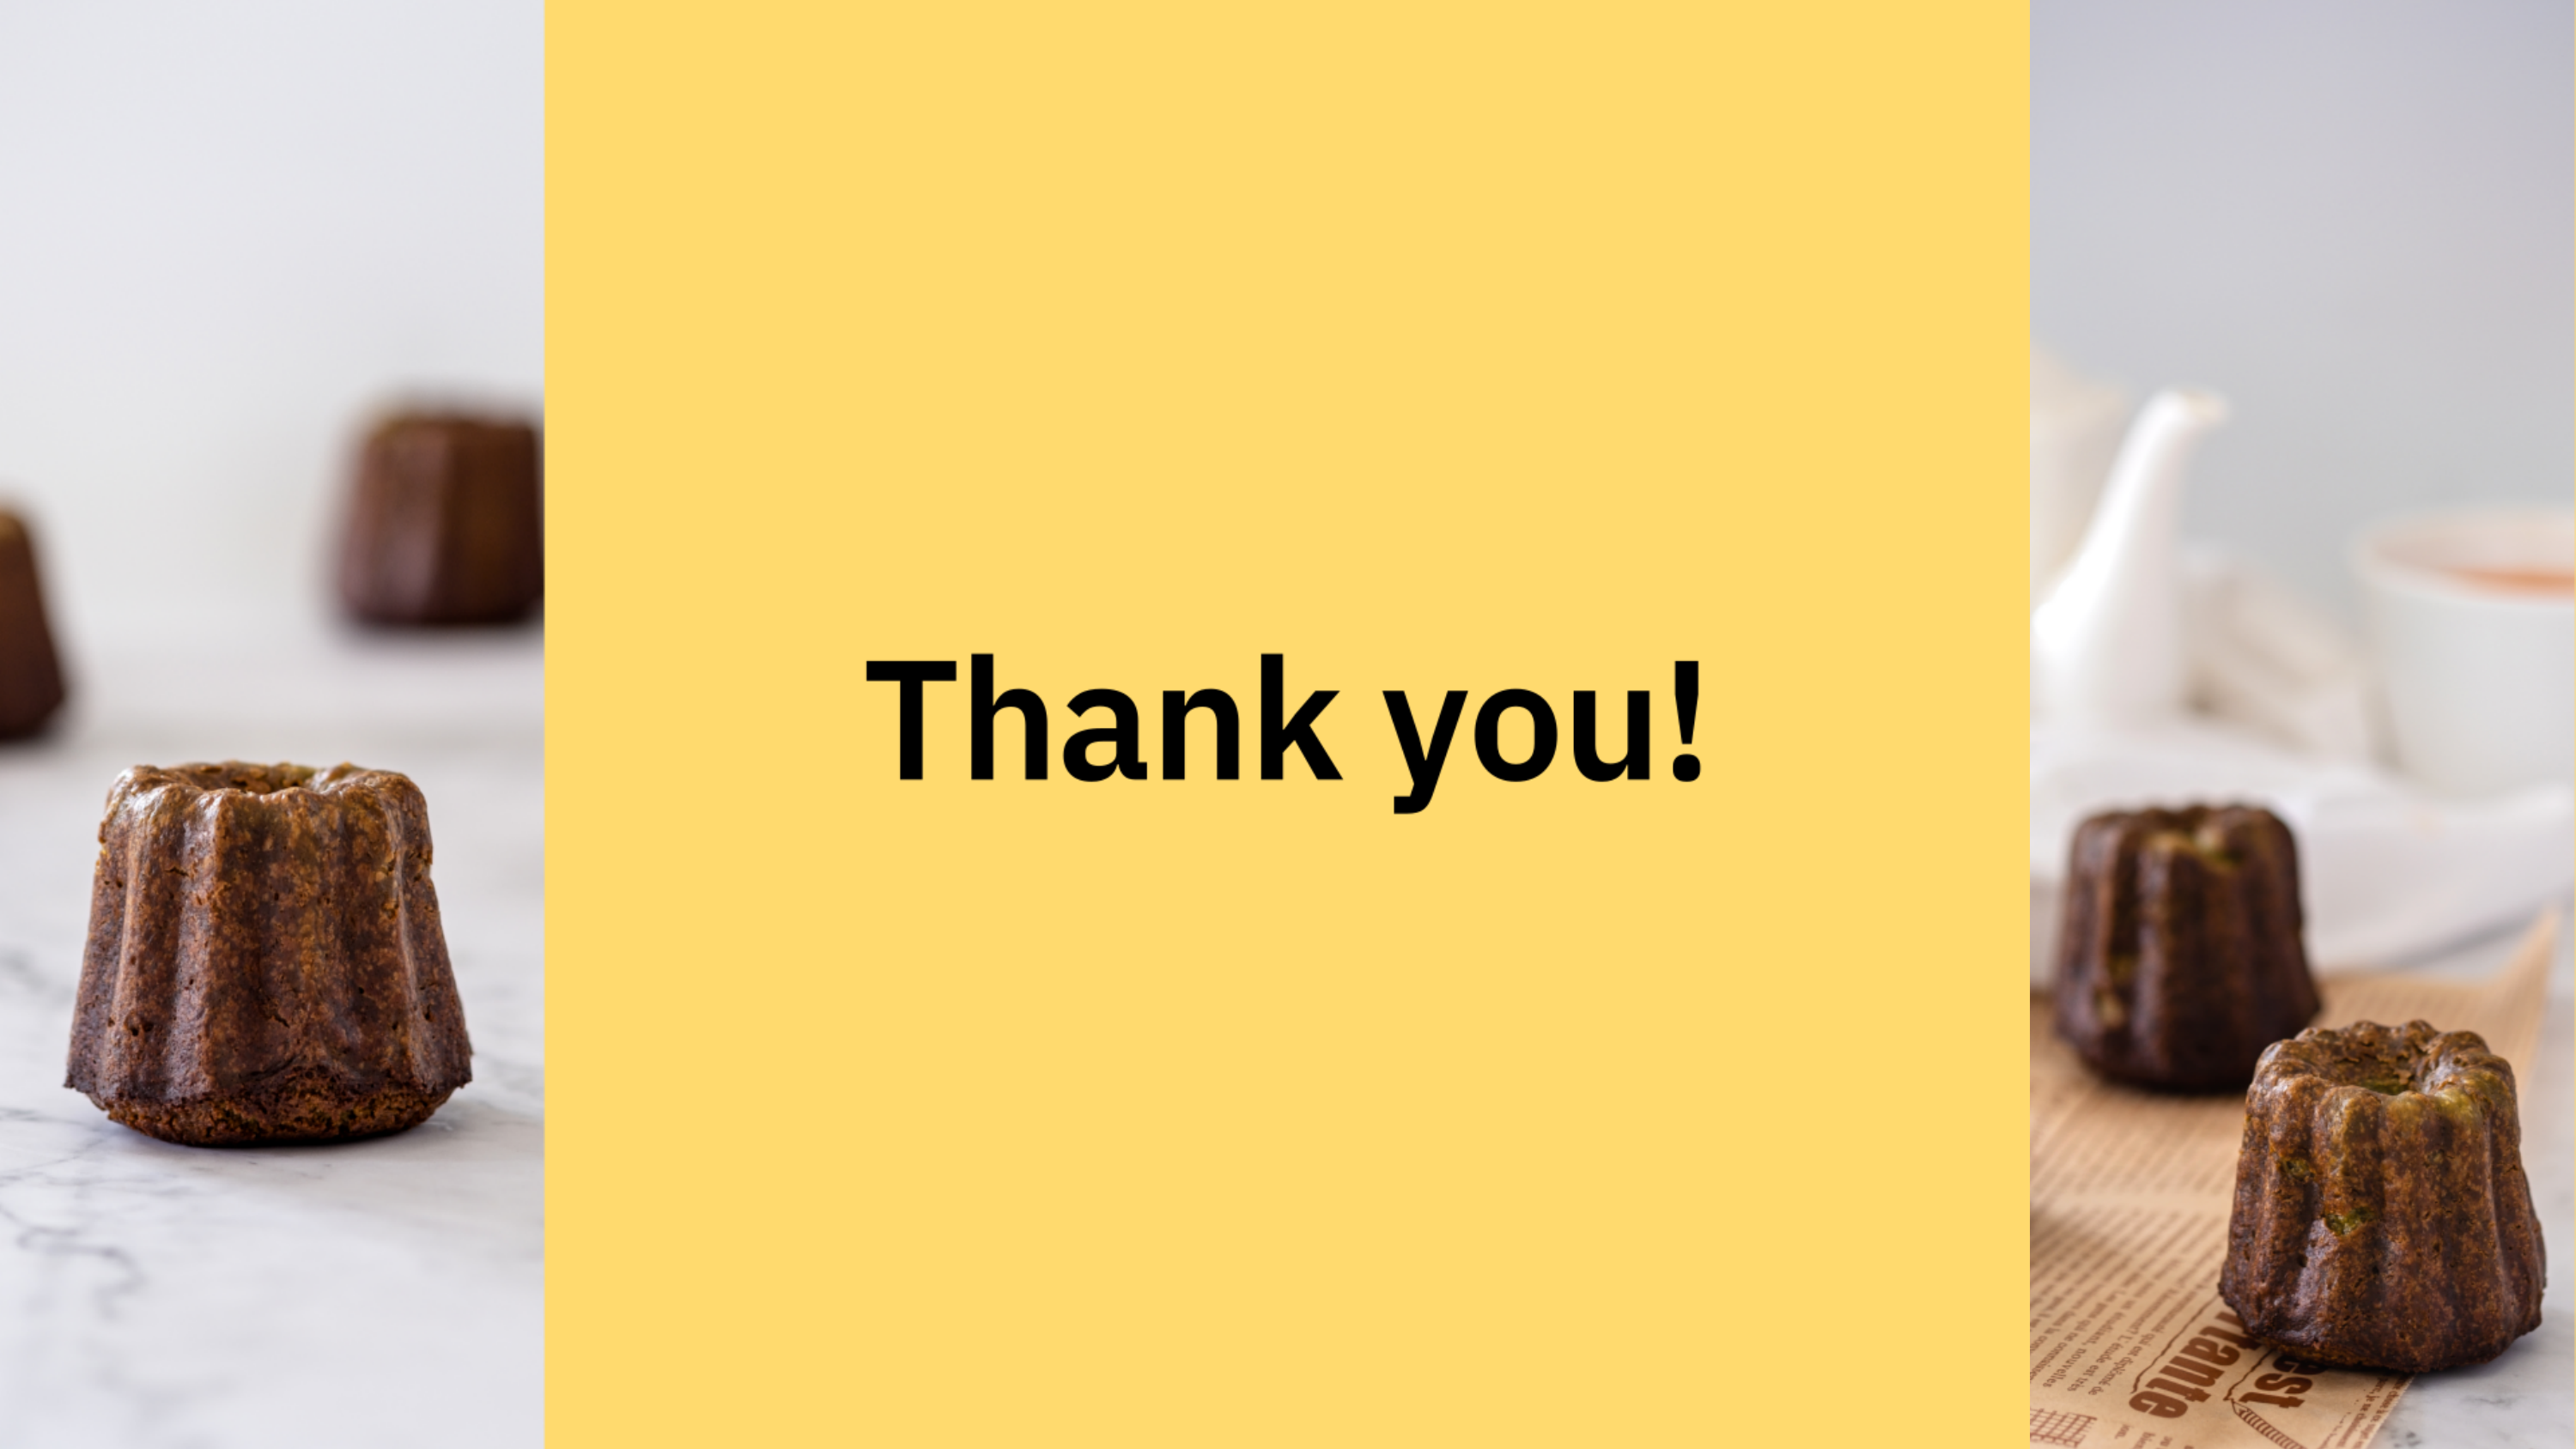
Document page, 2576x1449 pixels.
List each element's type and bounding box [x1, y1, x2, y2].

text_box [2030, 0, 2576, 1449]
text_box [0, 0, 546, 1449]
picture [780, 570, 1789, 937]
